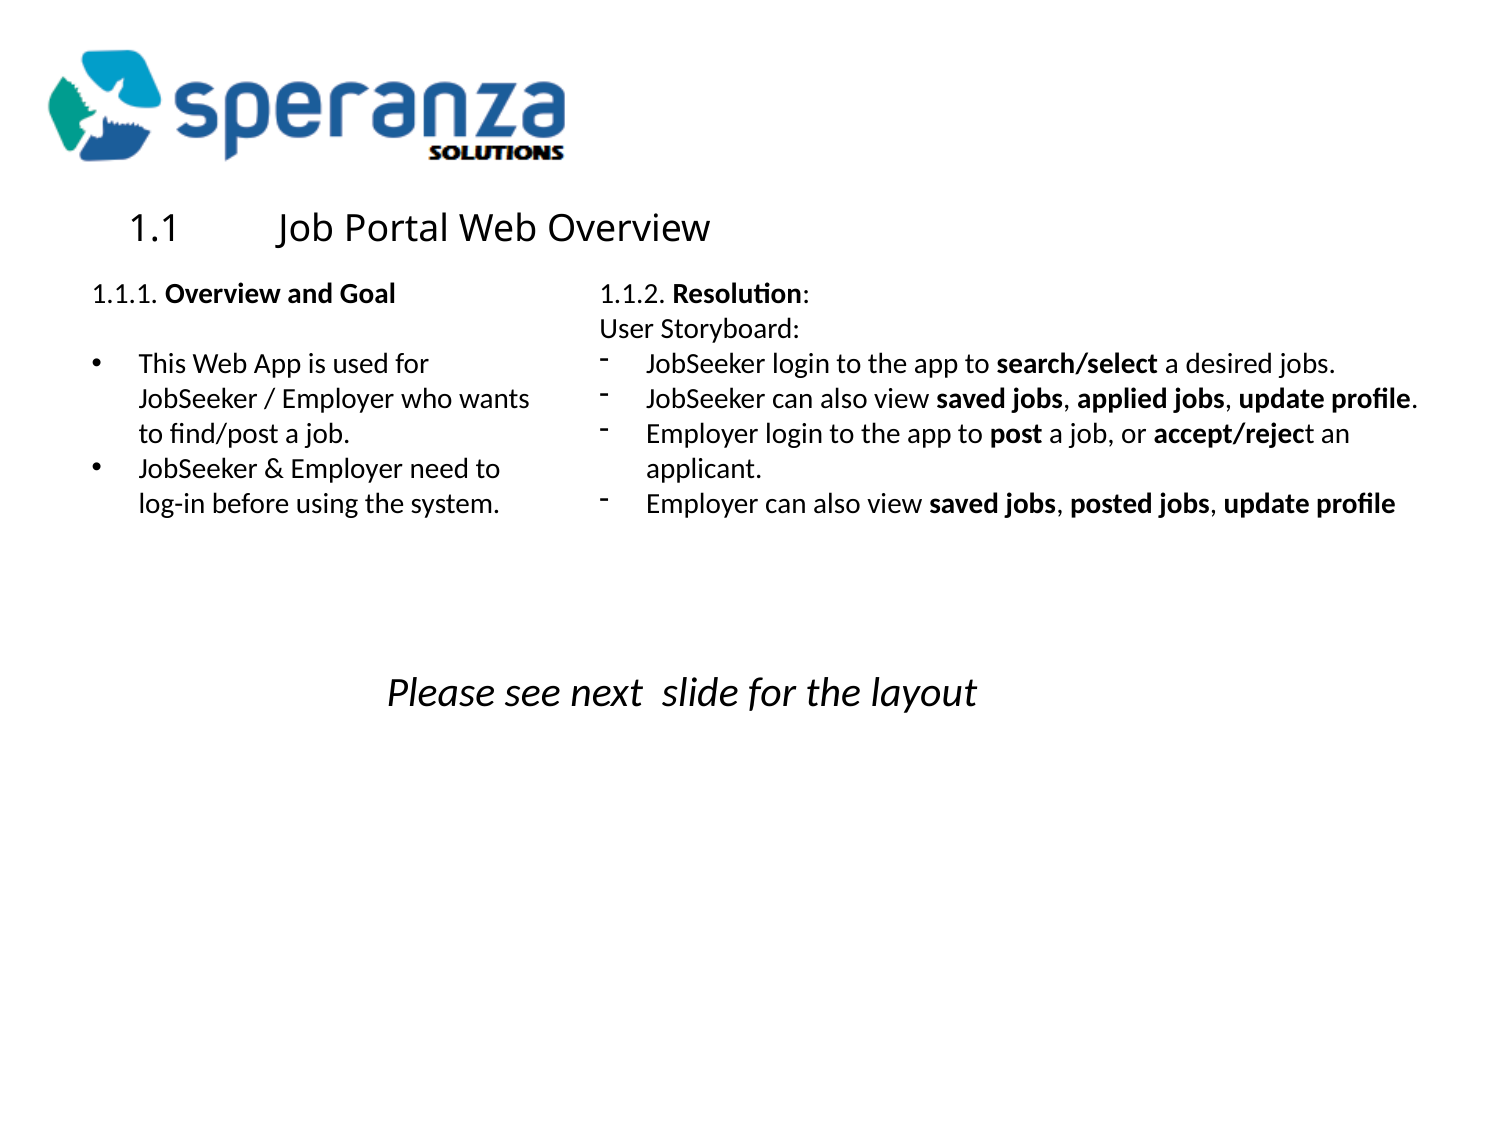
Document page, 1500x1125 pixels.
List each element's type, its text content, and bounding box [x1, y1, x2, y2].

picture [17, 19, 601, 193]
text_box 1.1.1. Overview and Goal This Web App is used for JobSeeker / Employer who wants to find/post a job. JobSeeker & Employer need to log-in before using the system. [76, 267, 550, 527]
text_box 1.1.2. Resolution: User Storyboard: JobSeeker login to the app to search/select a desired jobs. JobSeeker can also view saved jobs, applied jobs, update profile. Employer login to the app to post a job, or accept/reject an applicant. Employer can also view saved jobs, posted jobs, update profile [584, 267, 1483, 527]
text_box Please see next slide for the layout [371, 656, 1128, 722]
text_box 1.1 Job Portal Web Overview [113, 196, 727, 256]
